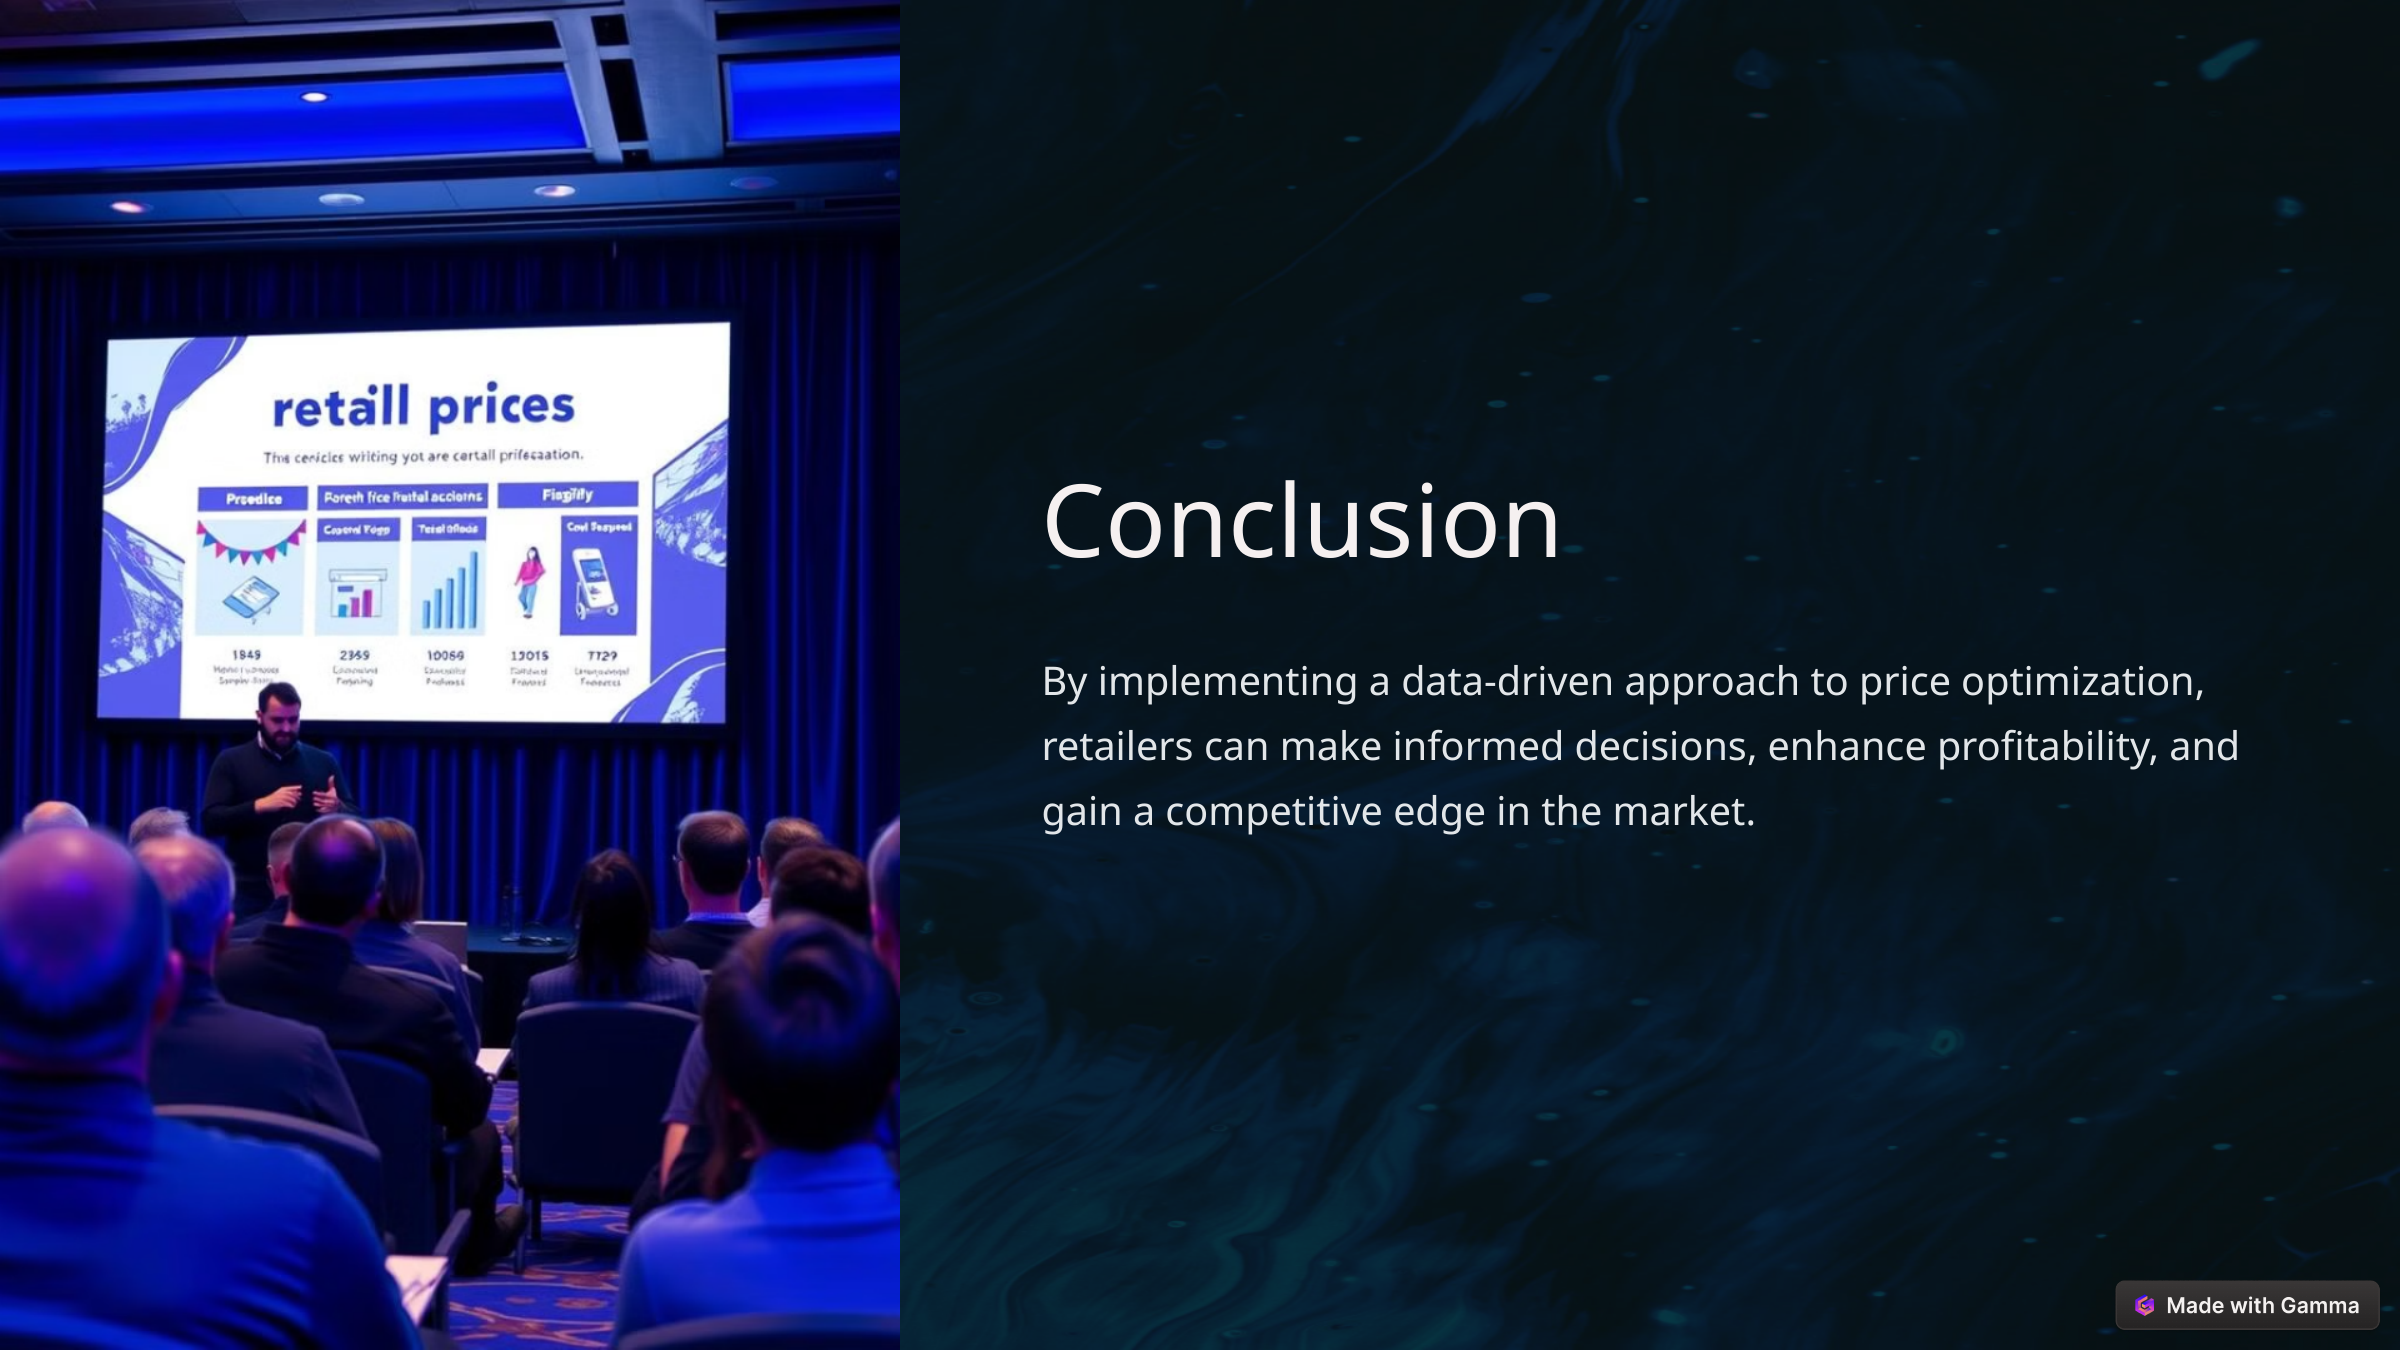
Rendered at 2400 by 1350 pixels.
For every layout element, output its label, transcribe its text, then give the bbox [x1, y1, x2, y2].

text_box Conclusion [1041, 451, 2054, 579]
picture [0, 0, 2400, 1350]
text_box By implementing a data-driven approach to price optimization, retailers can make informed decisions, enhance profitability, and gain a competitive edge in the market. [1041, 639, 2259, 899]
